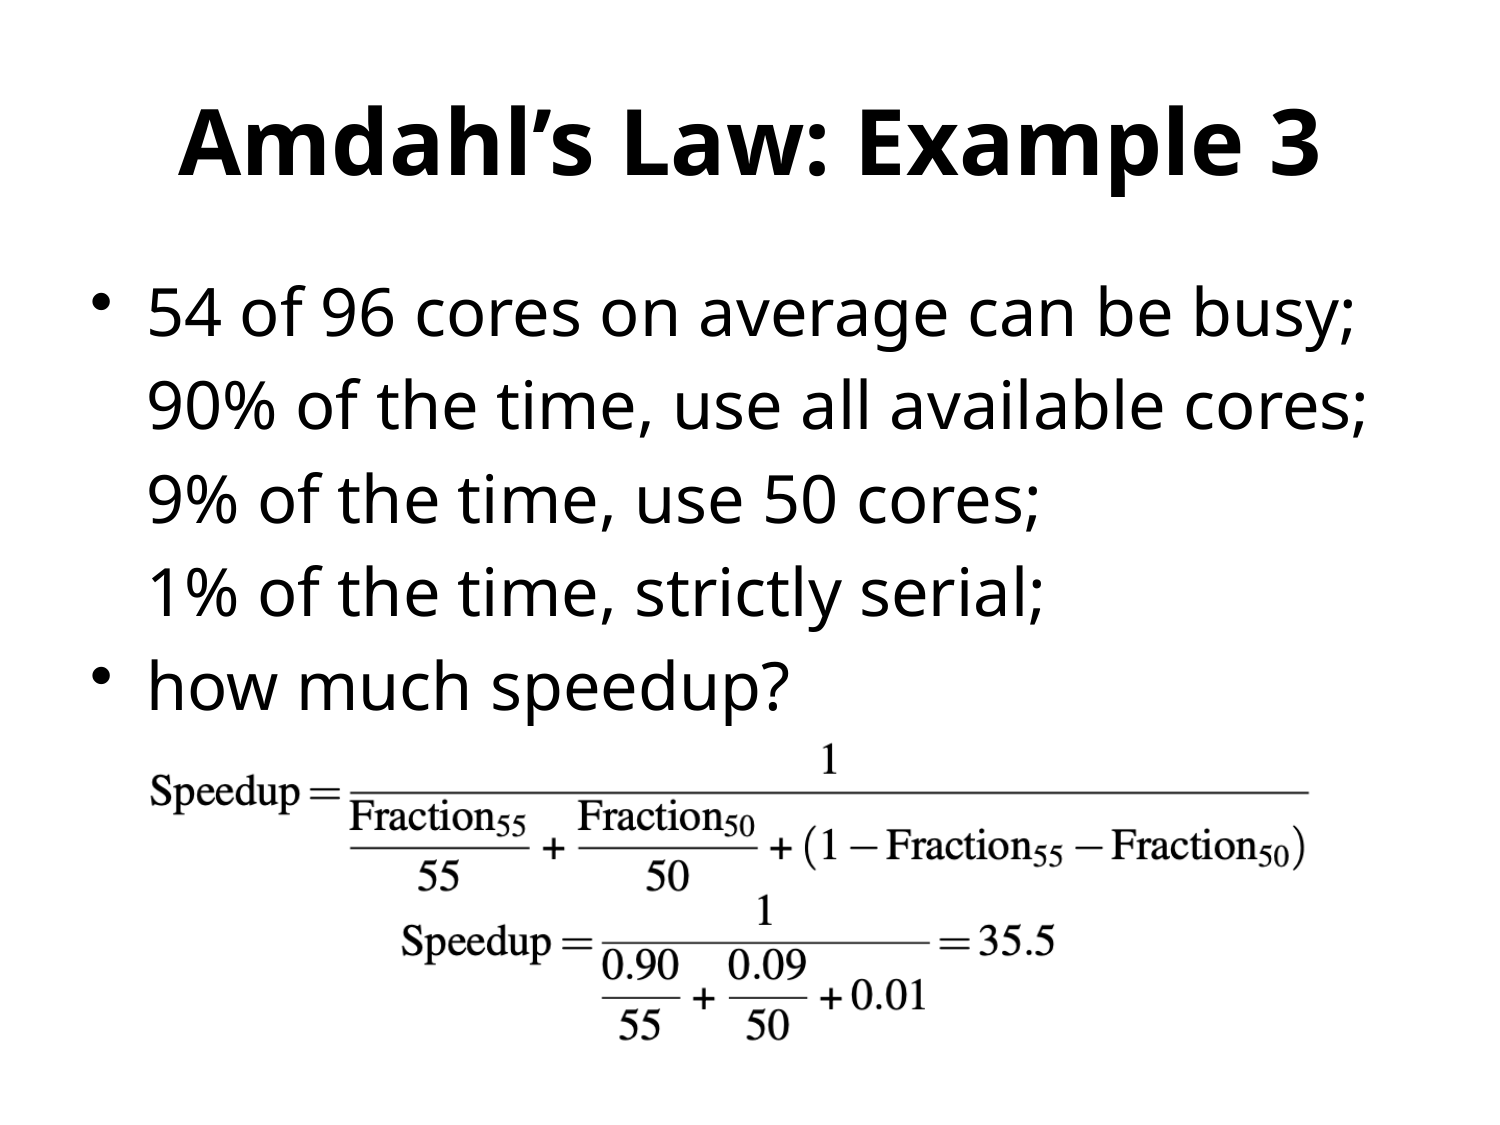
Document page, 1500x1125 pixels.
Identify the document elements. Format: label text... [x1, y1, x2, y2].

title Amdahl’s Law: Example 3 [0, 45, 1500, 233]
picture [142, 730, 1319, 1051]
list 54 of 96 cores on average can be busy; 90% of the time, use all available cores; 9% of the time, use 50 cores; 1% of the time, strictly serial; how much speedup? [75, 262, 1500, 1125]
